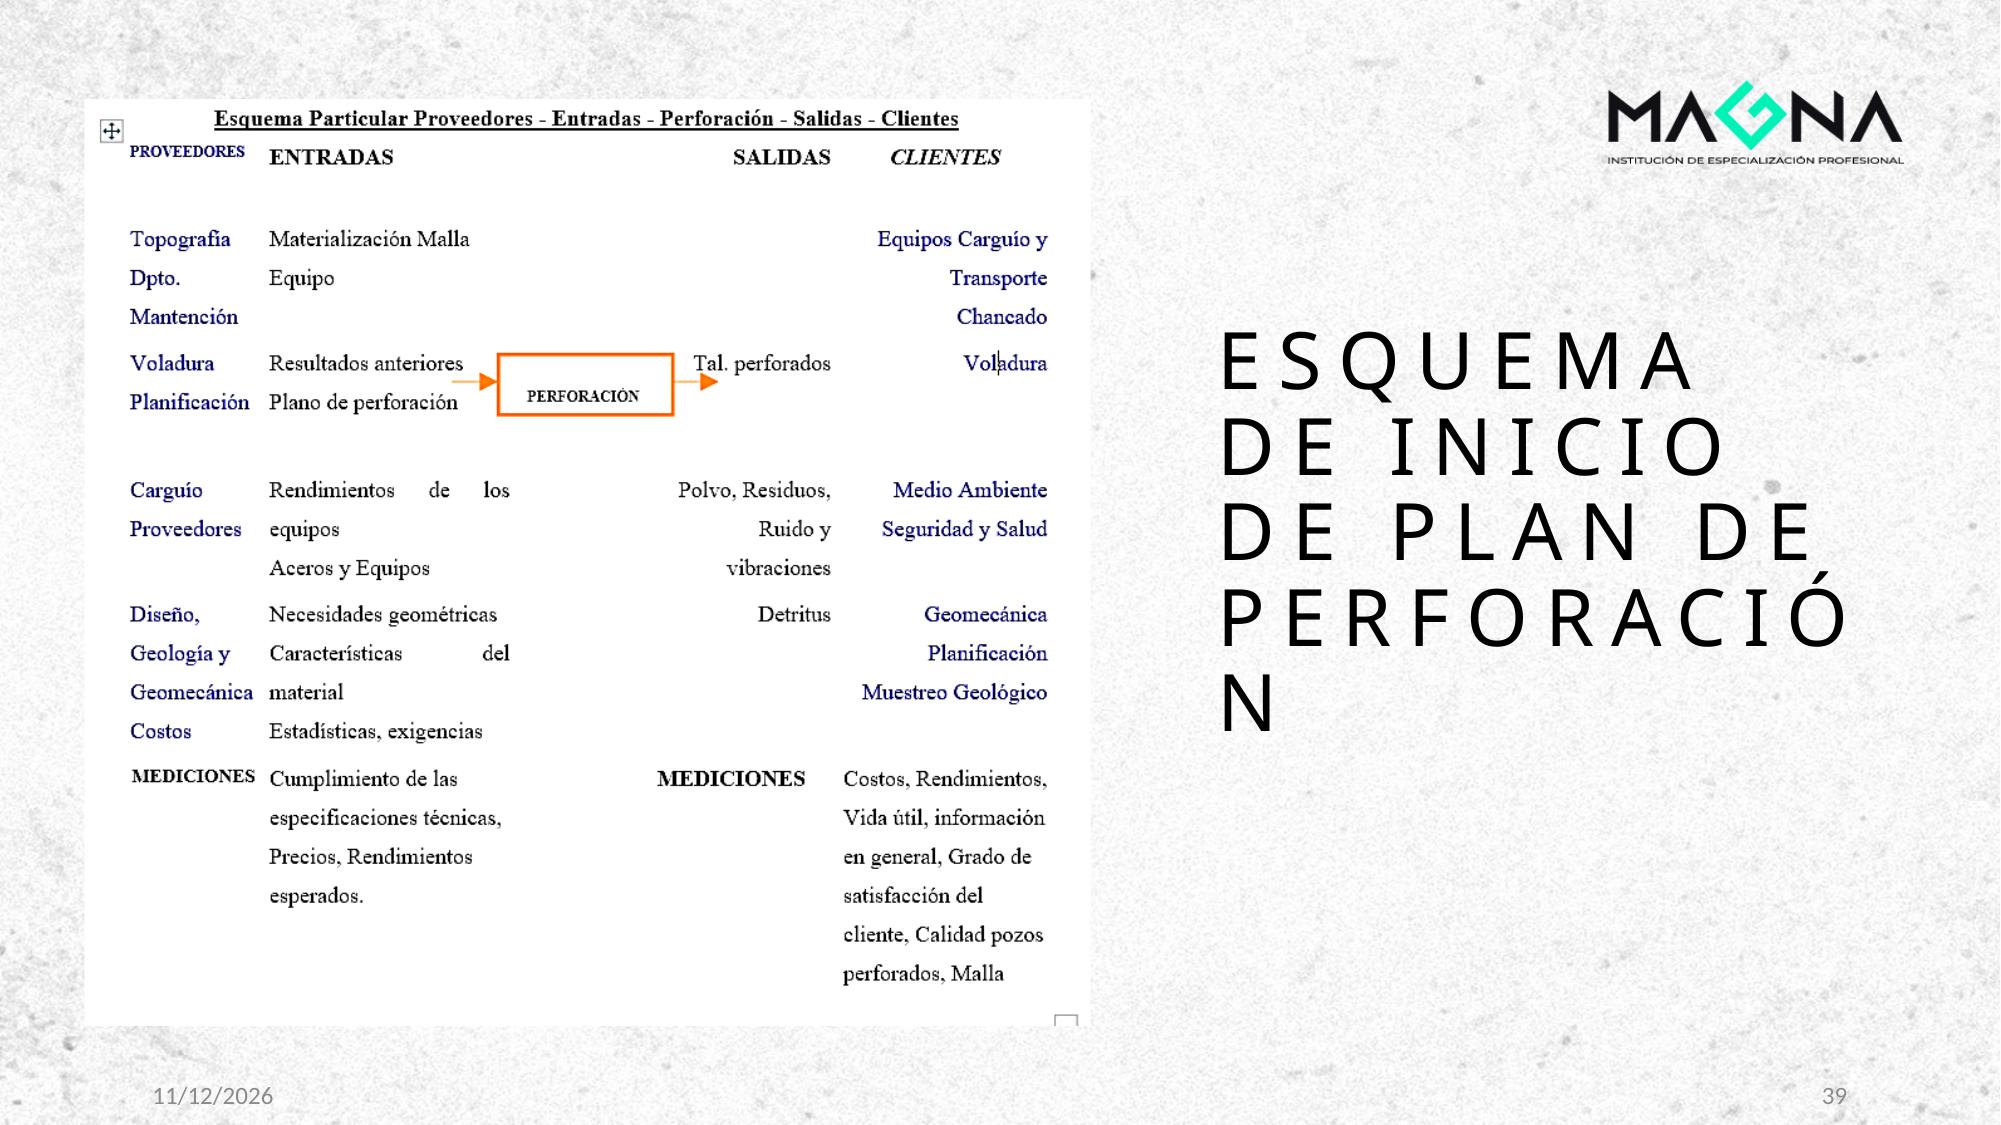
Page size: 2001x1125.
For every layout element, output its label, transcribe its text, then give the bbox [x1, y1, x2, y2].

title ESQUEMA DE INICIO DE PLAN DE PERFORACIÓN [1202, 111, 1887, 757]
slide_number 39 [1412, 1065, 1863, 1125]
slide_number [137, 1065, 588, 1125]
picture [0, 0, 2001, 1125]
